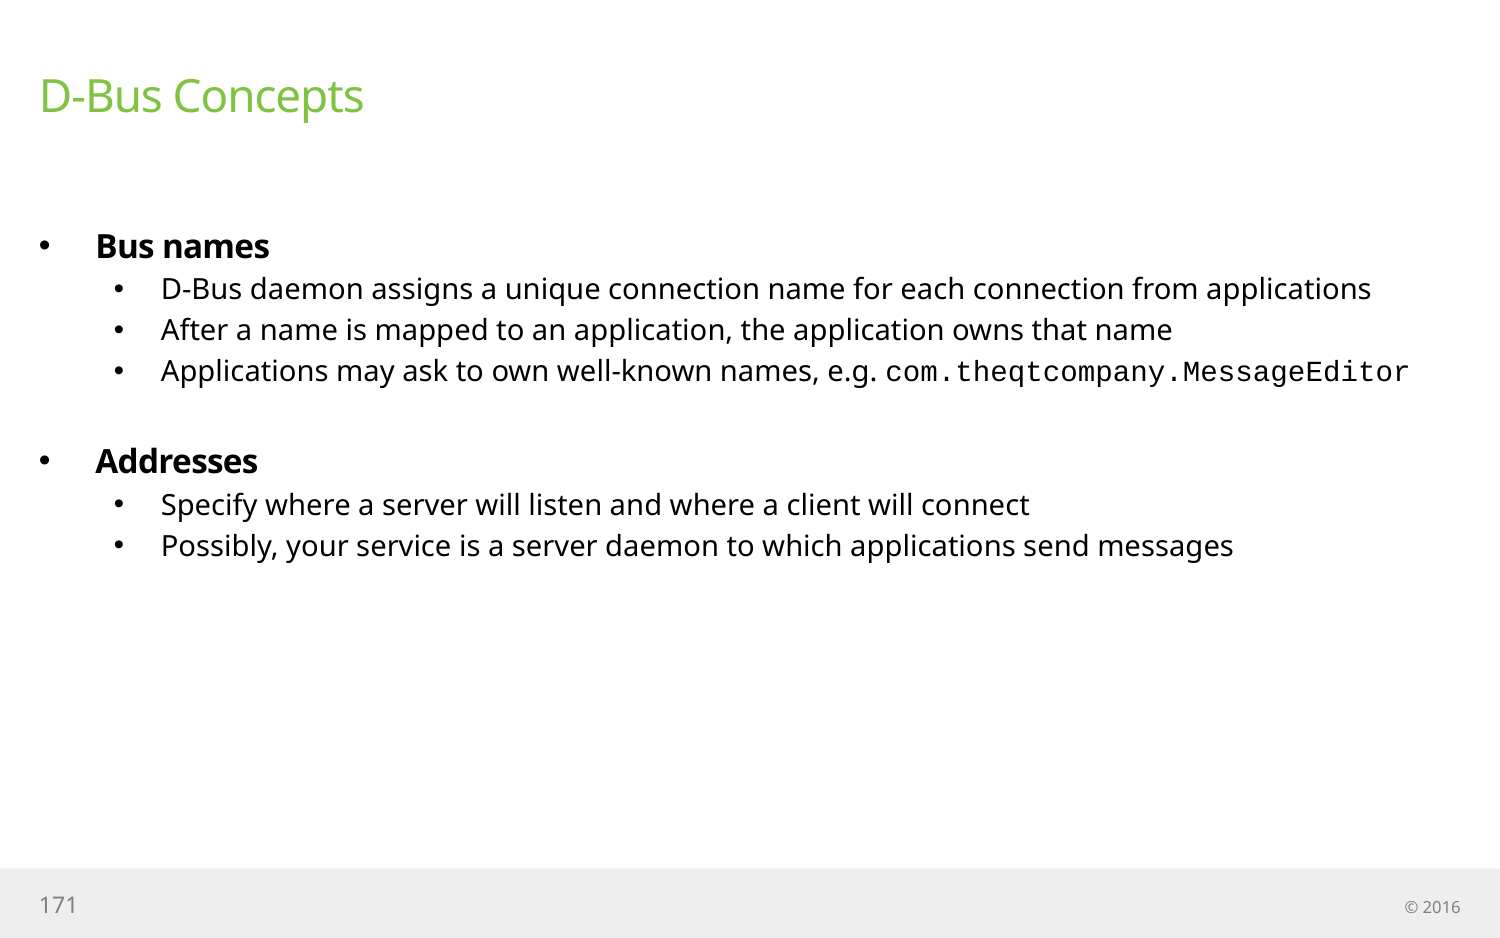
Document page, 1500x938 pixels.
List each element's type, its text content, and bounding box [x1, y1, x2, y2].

title D-Bus Concepts [39, 66, 1052, 195]
list Bus names D-Bus daemon assigns a unique connection name for each connection from applications After a name is mapped to an application, the application owns that name Applications may ask to own well-known names, e.g. com.theqtcompany.MessageEditor Addresses Specify where a server will listen and where a client will connect Possibly, your service is a server daemon to which applications send messages [39, 224, 1471, 846]
footer © 2016 [1188, 896, 1461, 917]
slide_number 171 [39, 892, 410, 921]
